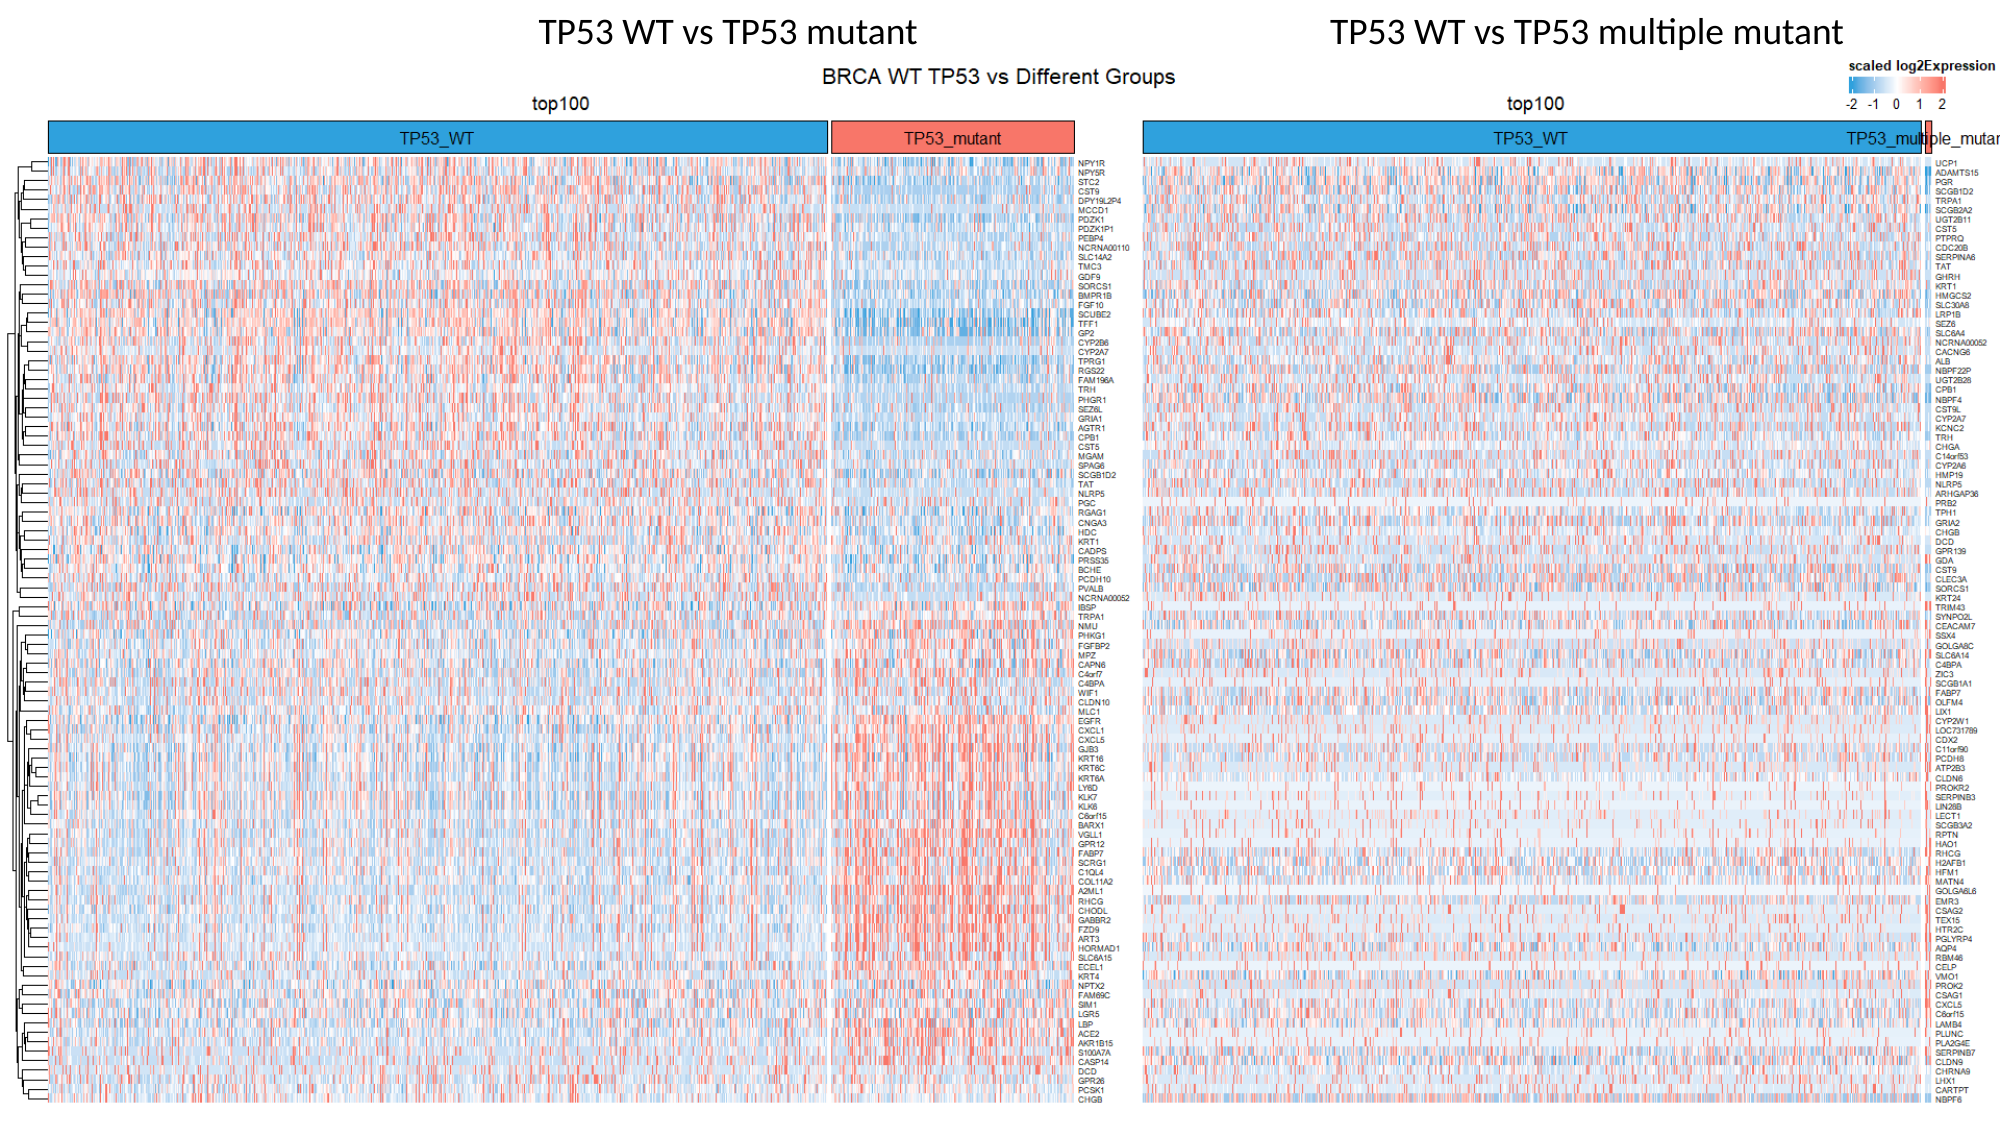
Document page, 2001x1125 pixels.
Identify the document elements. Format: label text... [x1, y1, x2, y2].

picture [0, 59, 2000, 1111]
text_box TP53 WT vs TP53 mutant [523, 0, 1315, 59]
text_box TP53 WT vs TP53 multiple mutant [1315, 0, 2000, 59]
